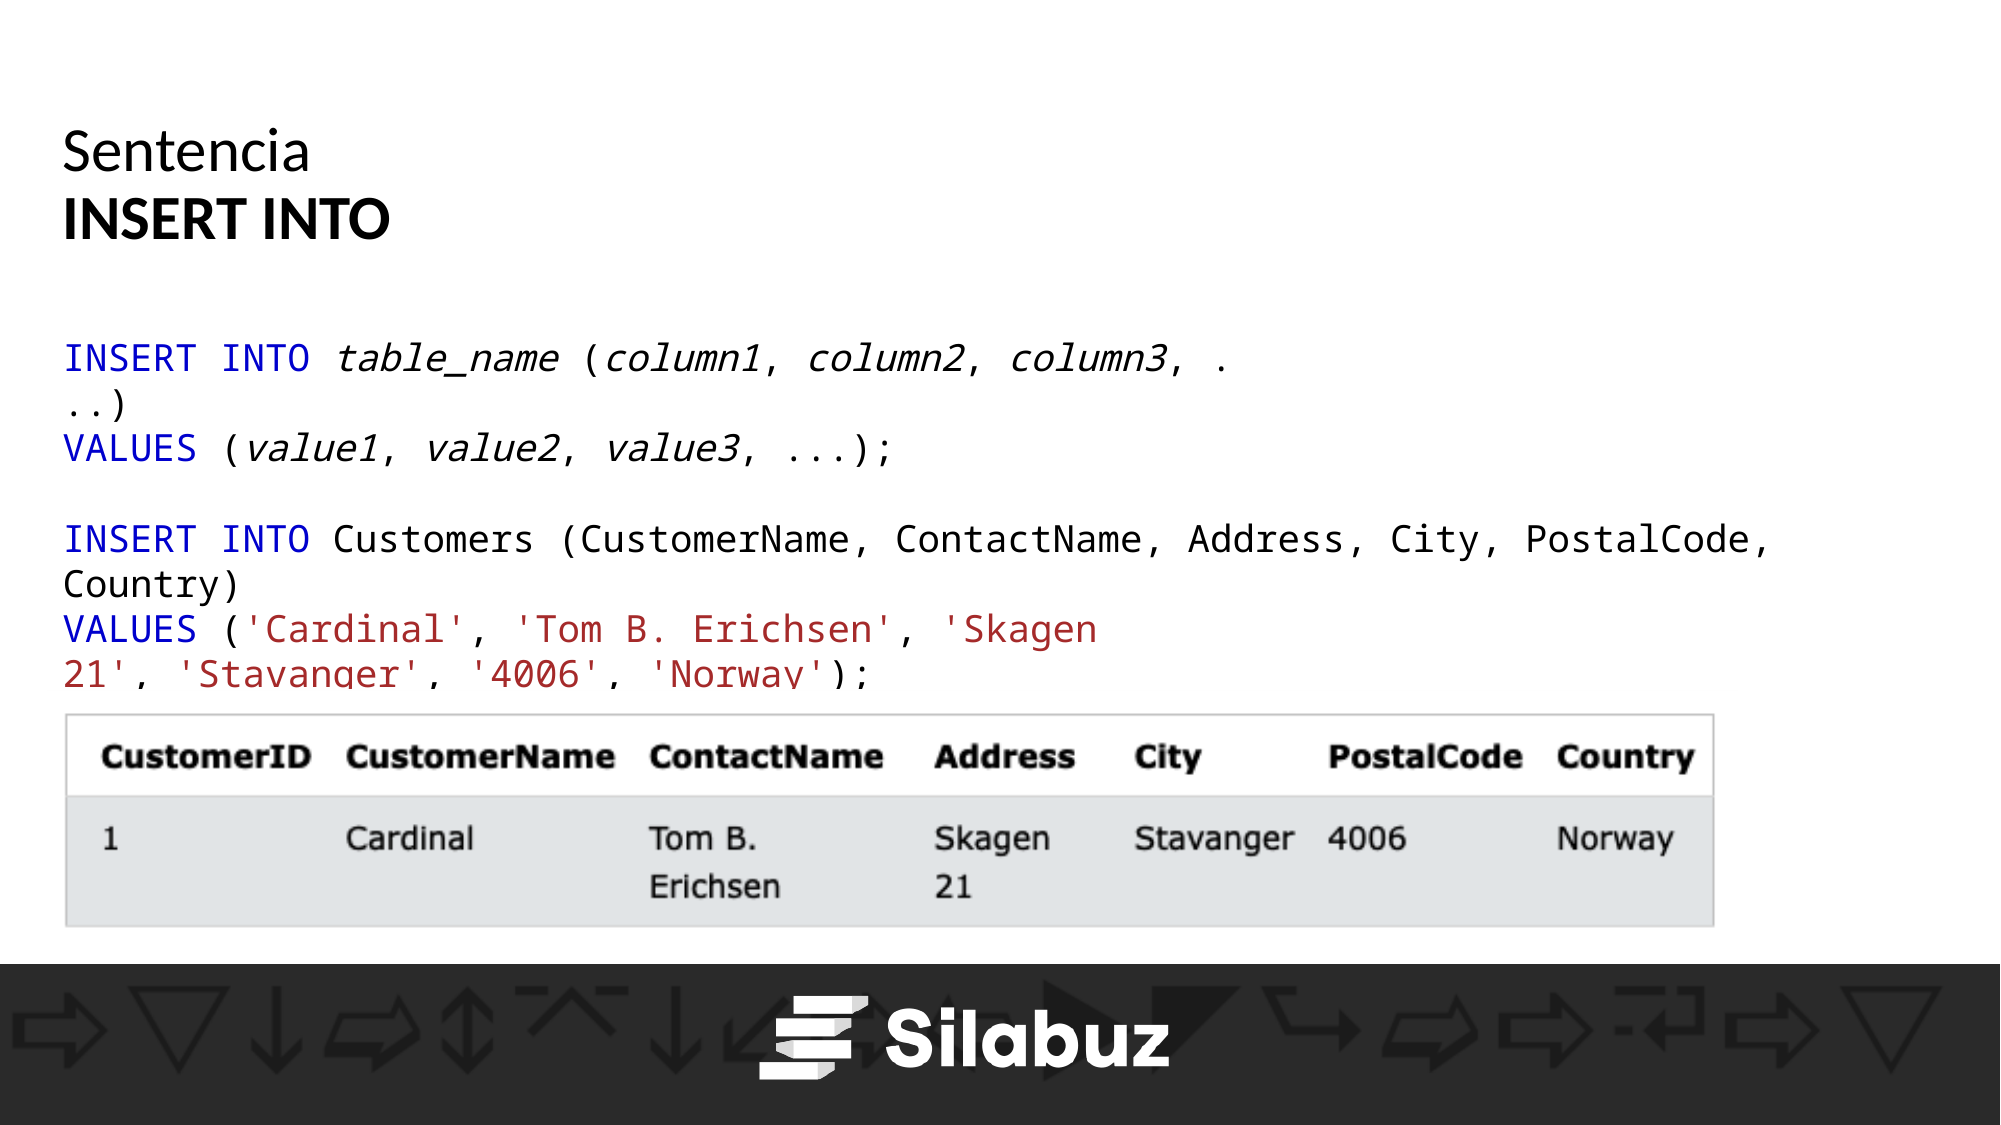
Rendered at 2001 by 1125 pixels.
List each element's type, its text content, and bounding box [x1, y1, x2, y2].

picture [0, 964, 2000, 1125]
picture [47, 689, 1738, 955]
text_box INSERT INTO Customers (CustomerName, ContactName, Address, City, PostalCode, Country) VALUES ('Cardinal', 'Tom B. Erichsen', 'Skagen 21', 'Stavanger', '4006', 'Norway'); [47, 507, 1889, 703]
text_box Sentencia INSERT INTO [47, 106, 409, 263]
text_box INSERT INTO table_name (column1, column2, column3, ...) VALUES (value1, value2, value3, ...); [47, 325, 1254, 476]
